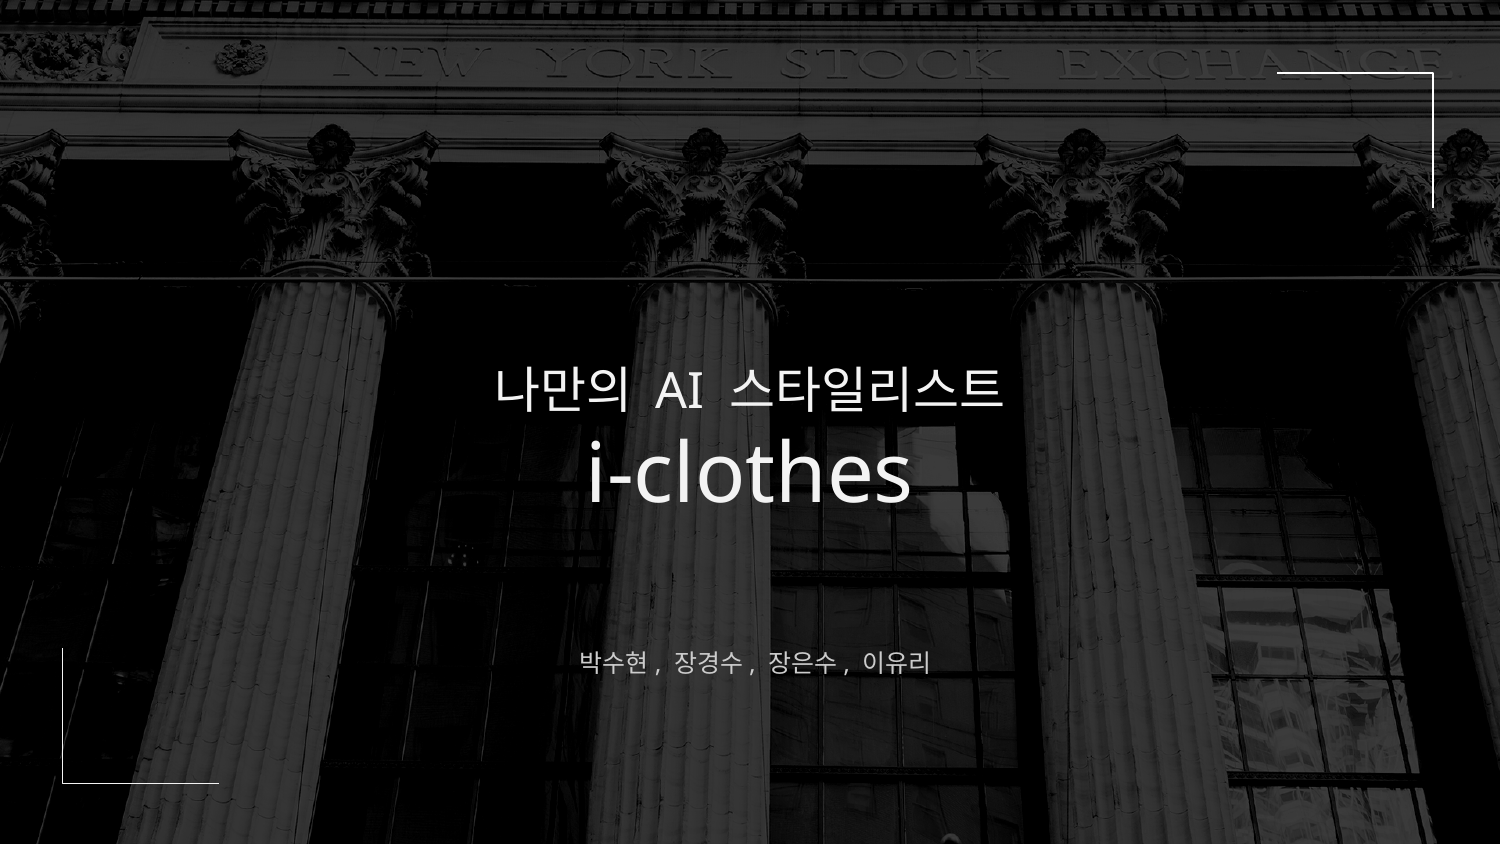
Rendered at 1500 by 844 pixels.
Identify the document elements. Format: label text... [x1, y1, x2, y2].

picture [0, 0, 1500, 844]
subtitle 박수현, 장경수, 장은수, 이유리 [416, 575, 1084, 693]
text_box [1276, 72, 1433, 209]
text_box [62, 647, 219, 784]
title 나만의 AI 스타일리스트 i-clothes [401, 147, 1099, 534]
